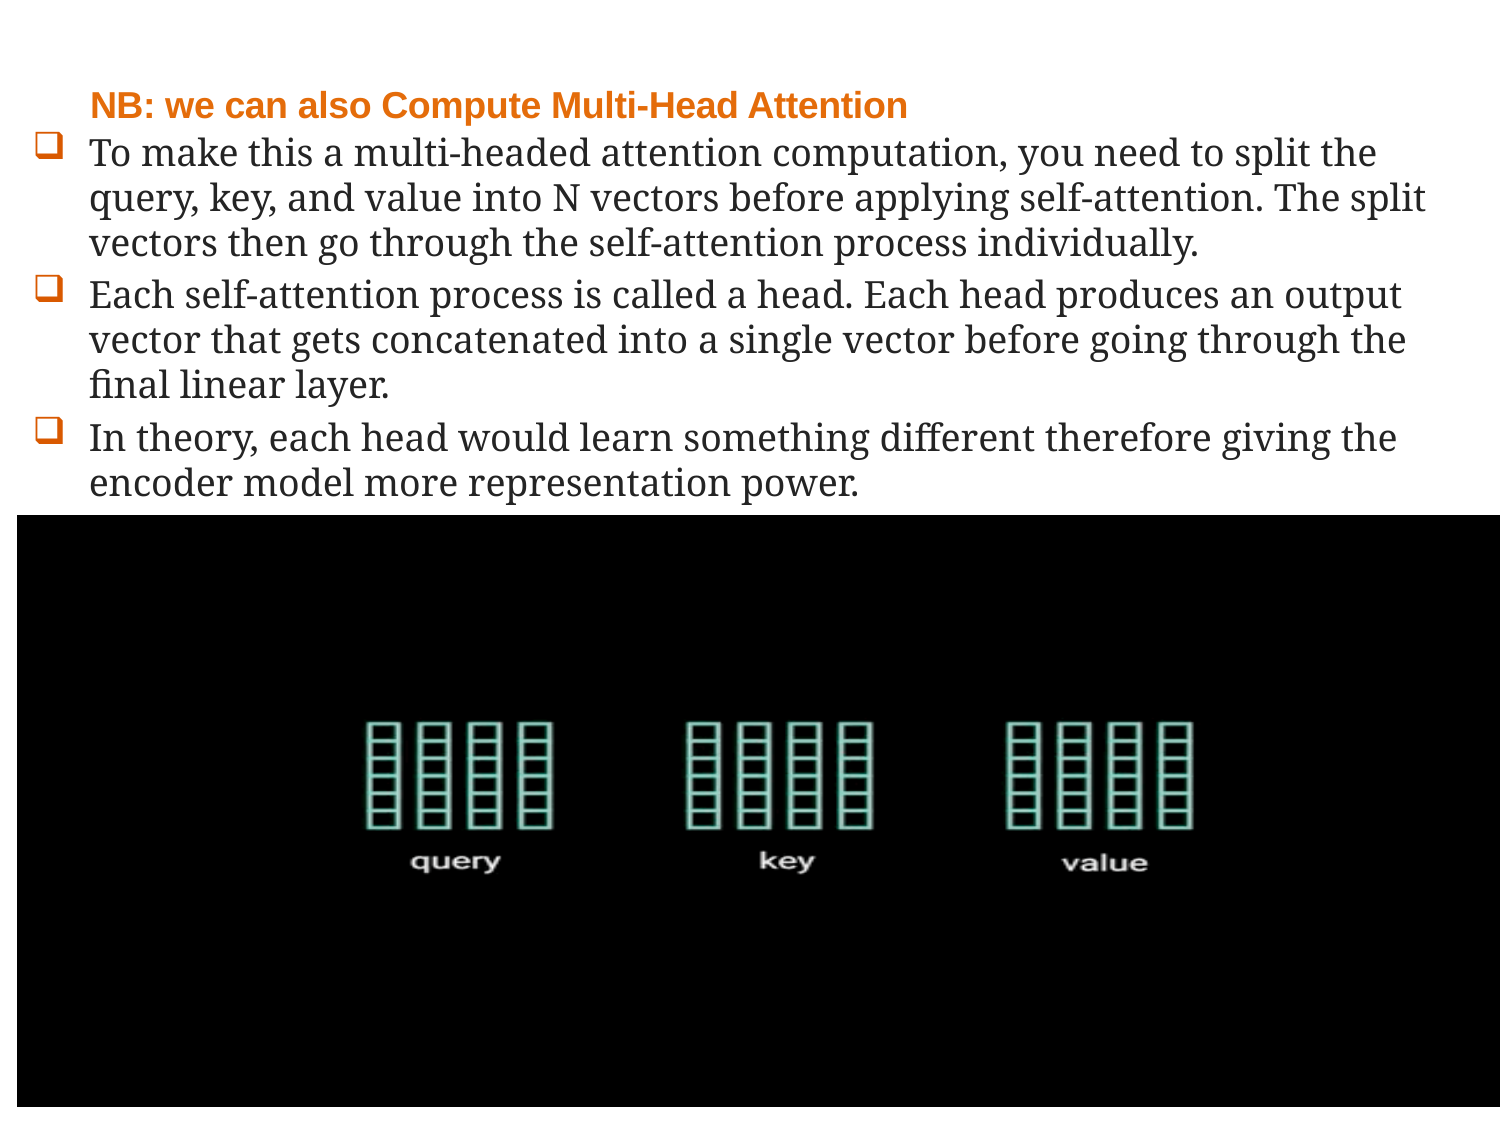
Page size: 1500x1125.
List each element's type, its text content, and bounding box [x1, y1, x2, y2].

picture [0, 0, 1500, 1125]
list To make this a multi-headed attention computation, you need to split the query, key, and value into N vectors before applying self-attention. The split vectors then go through the self-attention process individually. Each self-attention process is called a head. Each head produces an output vector that gets concatenated into a single vector before going through the final linear layer. In theory, each head would learn something different therefore giving the encoder model more representation power. [17, 121, 1483, 514]
title NB: we can also Compute Multi-Head Attention [75, 41, 1425, 121]
